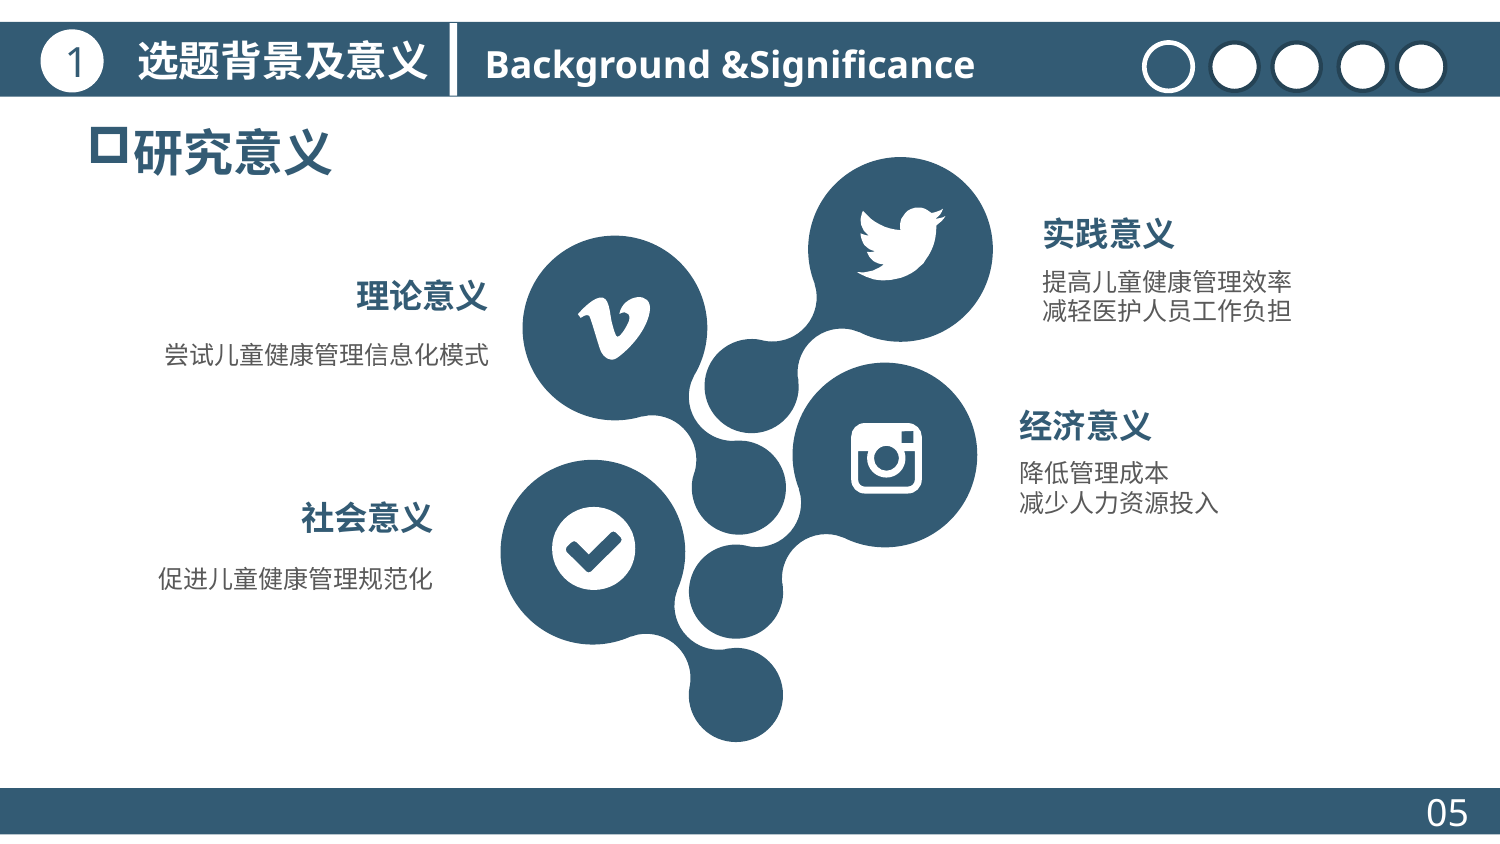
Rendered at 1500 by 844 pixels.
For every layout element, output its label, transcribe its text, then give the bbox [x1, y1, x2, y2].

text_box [149, 274, 502, 392]
text_box 研究意义 [72, 114, 424, 190]
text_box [570, 218, 756, 499]
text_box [1007, 404, 1366, 525]
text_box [671, 207, 1014, 396]
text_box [0, 21, 1500, 98]
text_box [767, 415, 999, 601]
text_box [476, 506, 820, 701]
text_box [1030, 212, 1388, 333]
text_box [97, 496, 447, 616]
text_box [0, 781, 1500, 843]
